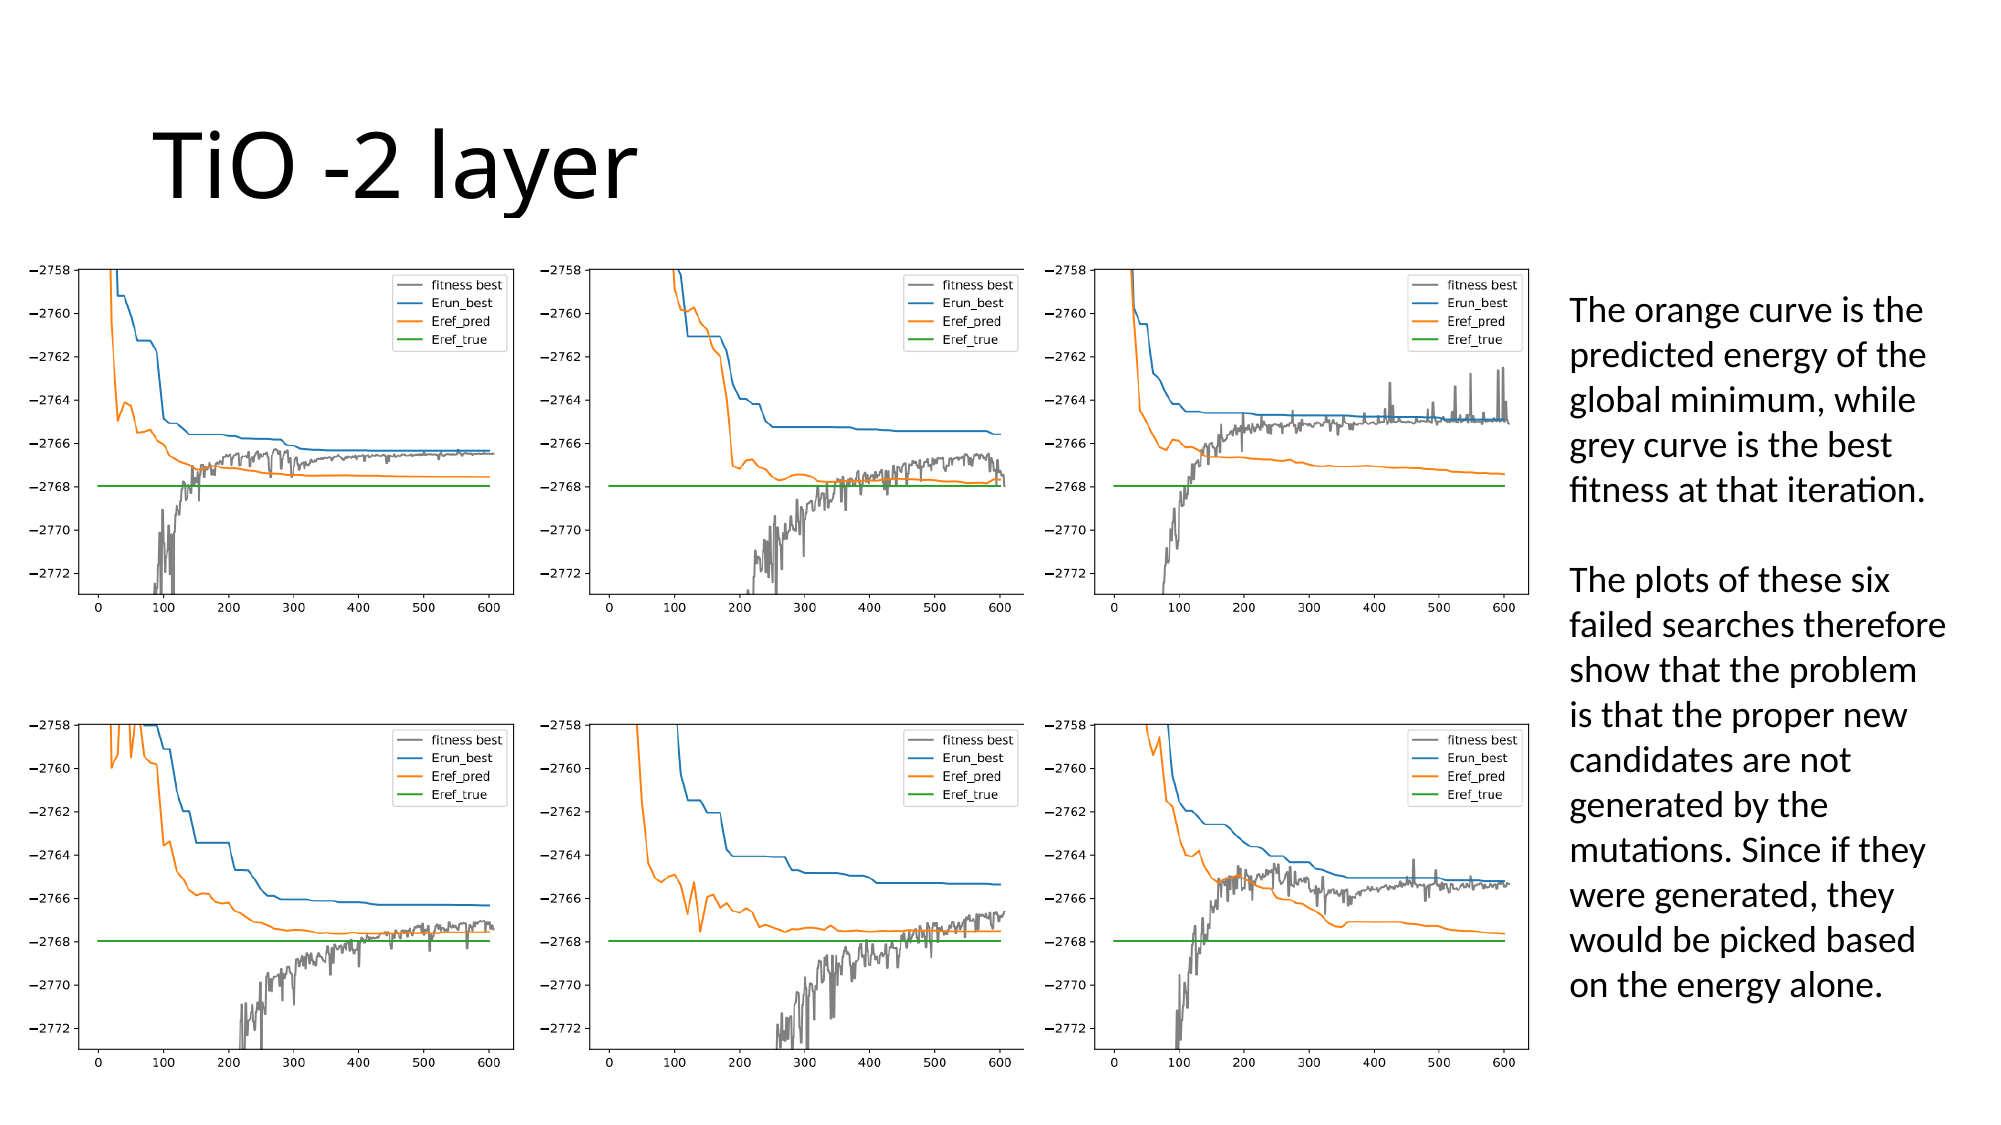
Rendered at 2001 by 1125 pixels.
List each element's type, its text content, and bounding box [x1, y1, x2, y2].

picture [8, 673, 1583, 1093]
picture [8, 218, 1583, 638]
title TiO -2 layer [137, 59, 1863, 277]
text_box The orange curve is the predicted energy of the global minimum, while grey curve is the best fitness at that iteration. The plots of these six failed searches therefore show that the problem is that the proper new candidates are not generated by the mutations. Since if they were generated, they would be picked based on the energy alone. [1554, 277, 1963, 1012]
